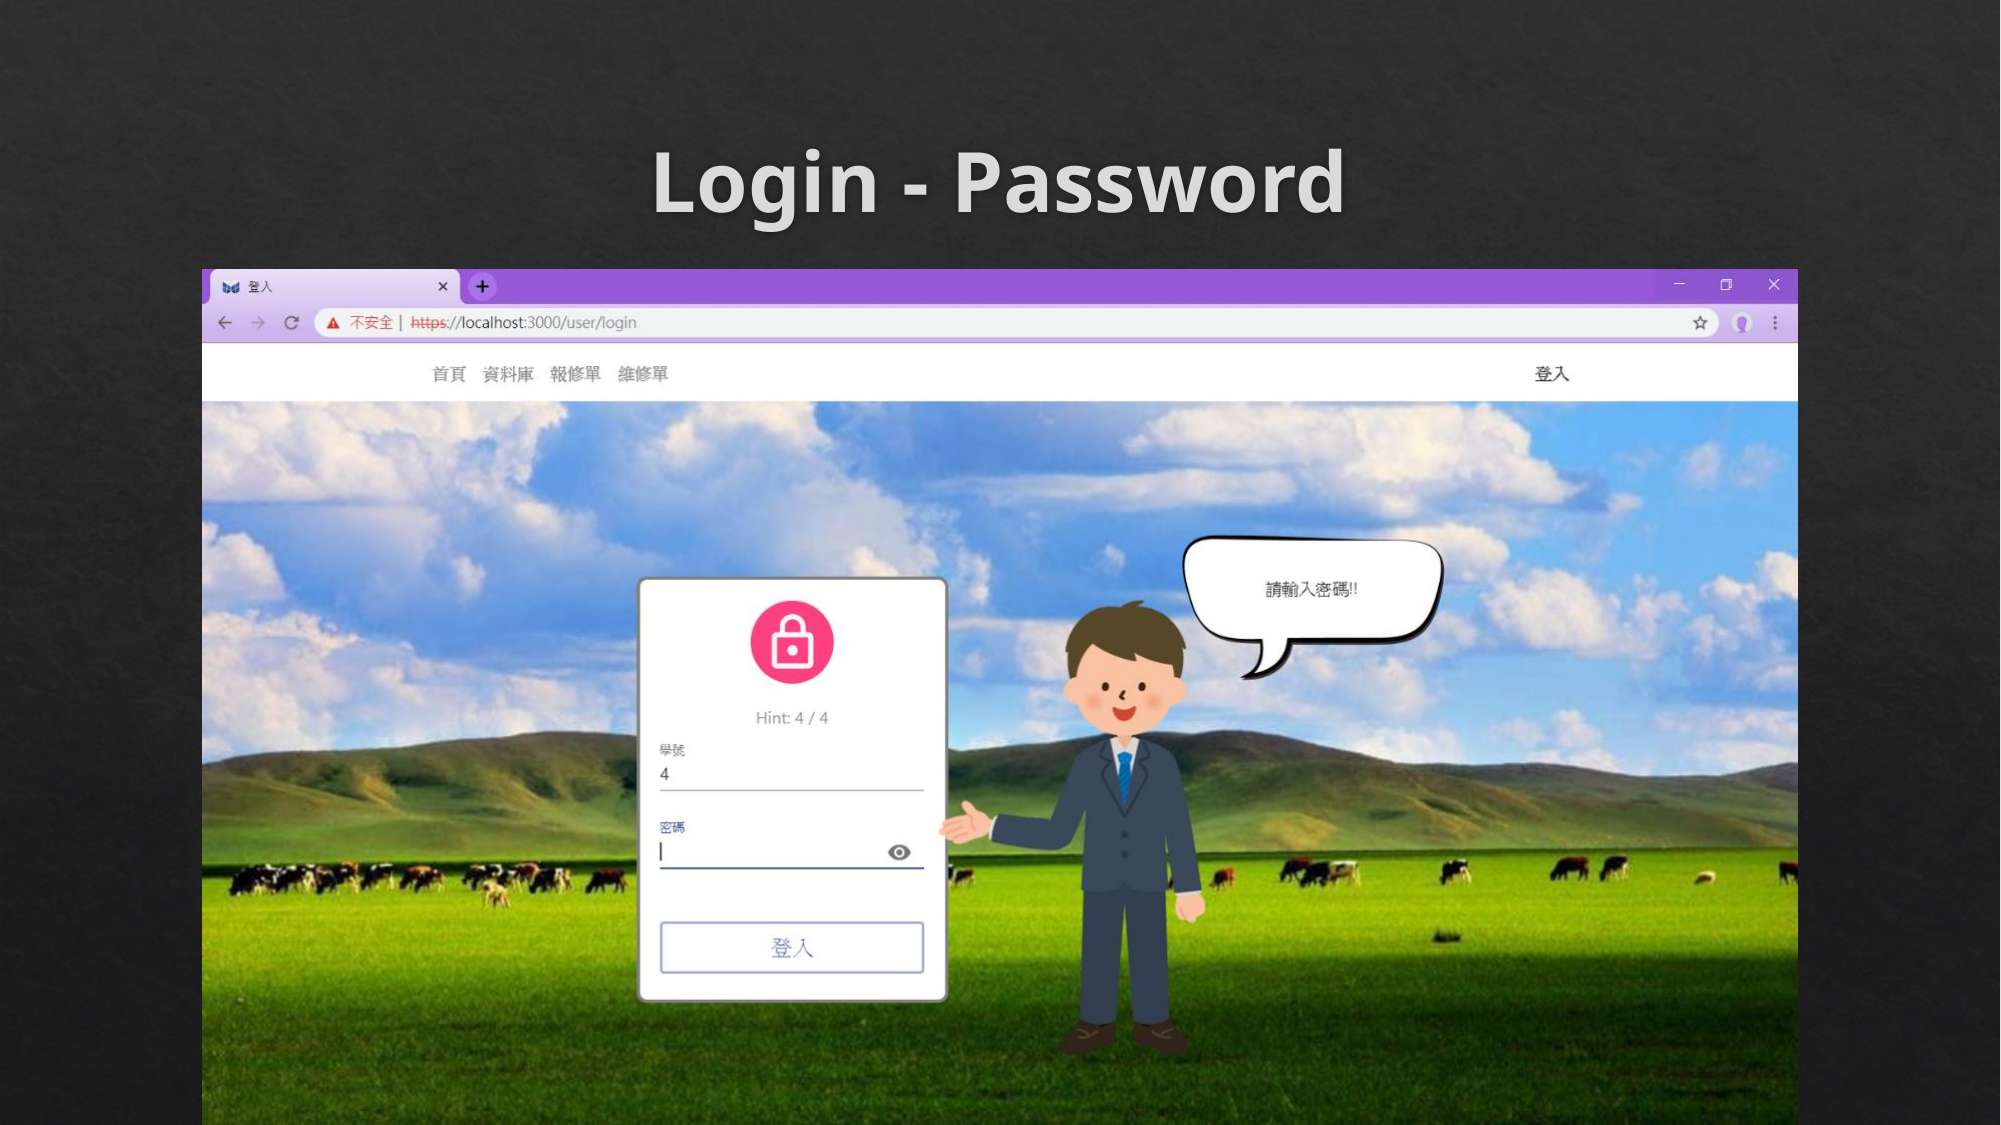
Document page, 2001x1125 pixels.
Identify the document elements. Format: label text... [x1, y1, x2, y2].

picture [202, 269, 1798, 1125]
title Login - Password [149, 99, 1849, 260]
